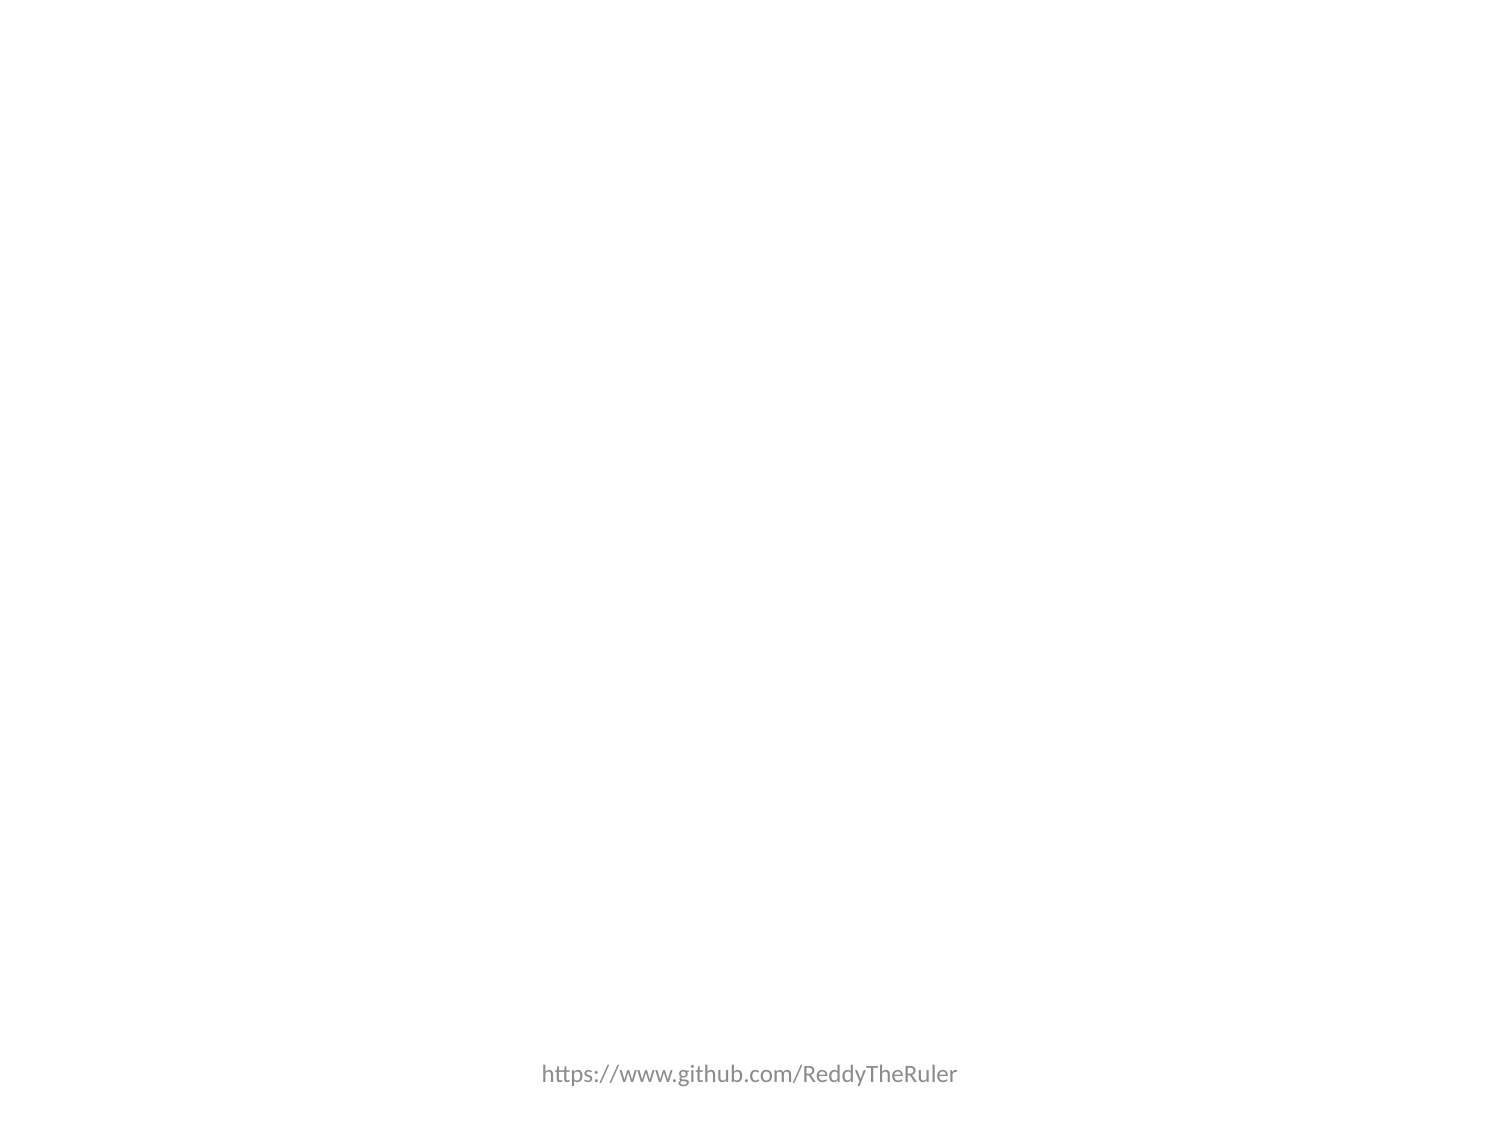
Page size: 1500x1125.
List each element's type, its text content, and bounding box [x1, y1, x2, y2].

footer https://www.github.com/ReddyTheRuler [512, 1042, 988, 1103]
